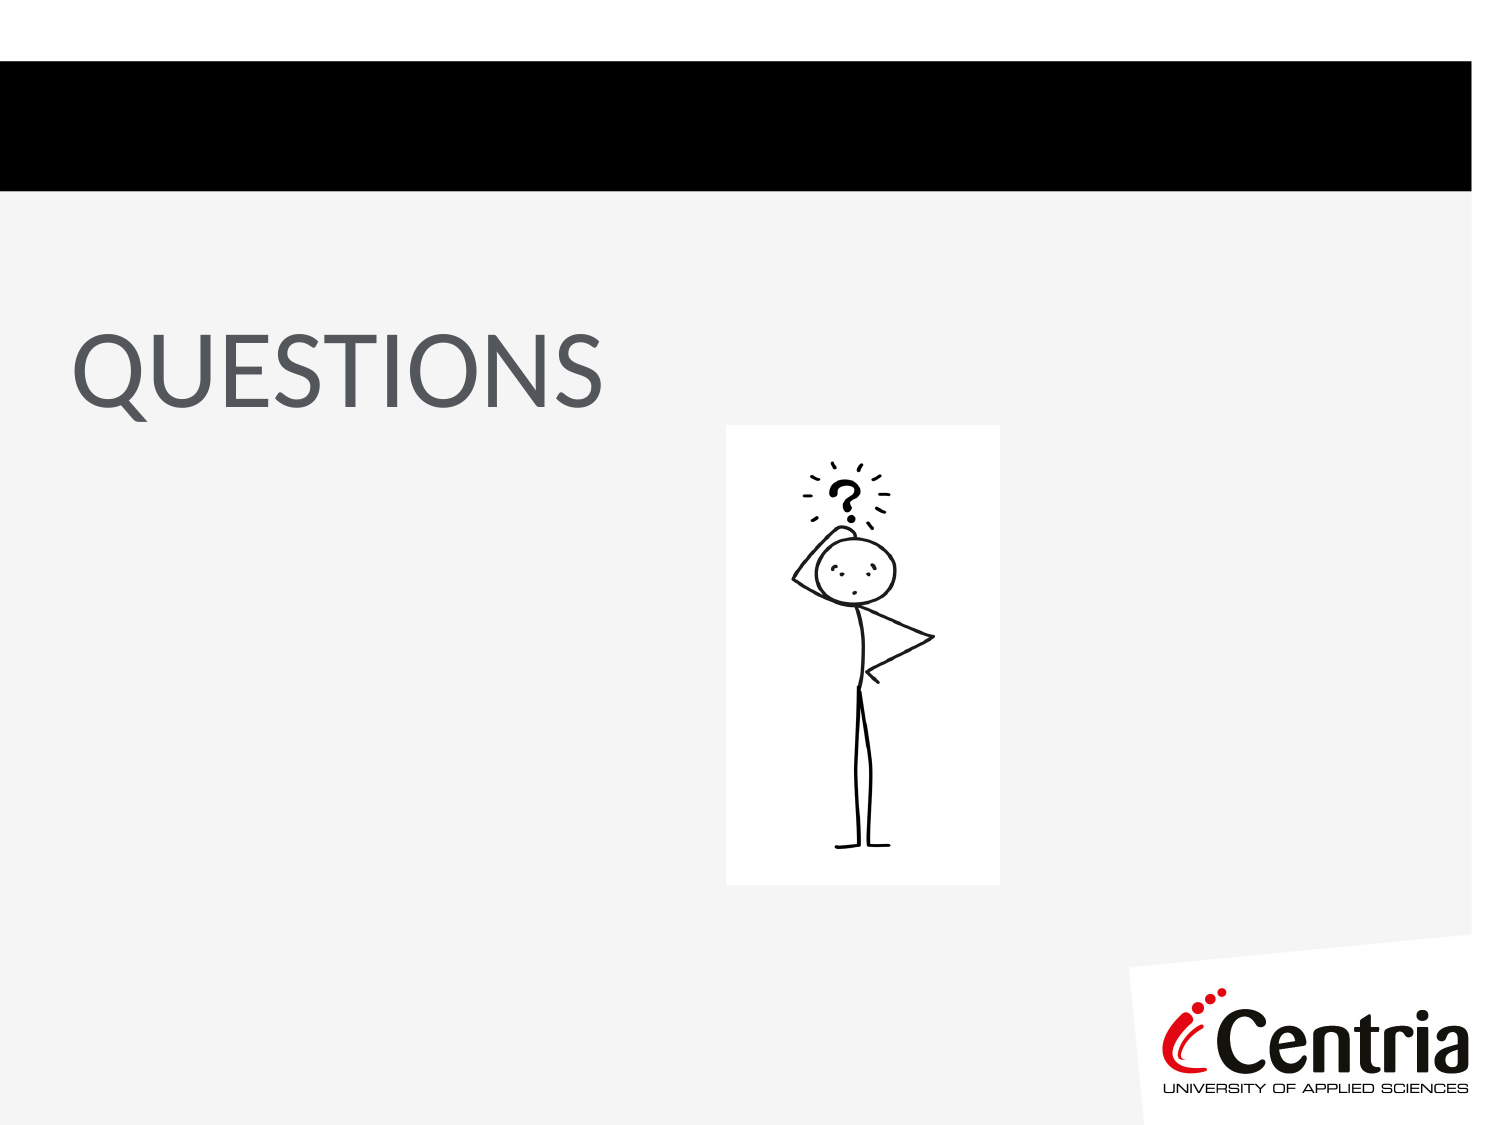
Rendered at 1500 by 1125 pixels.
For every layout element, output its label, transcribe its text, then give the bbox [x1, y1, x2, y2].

picture [0, 0, 1500, 1125]
text_box QUESTIONS [55, 287, 621, 438]
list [726, 425, 1000, 885]
